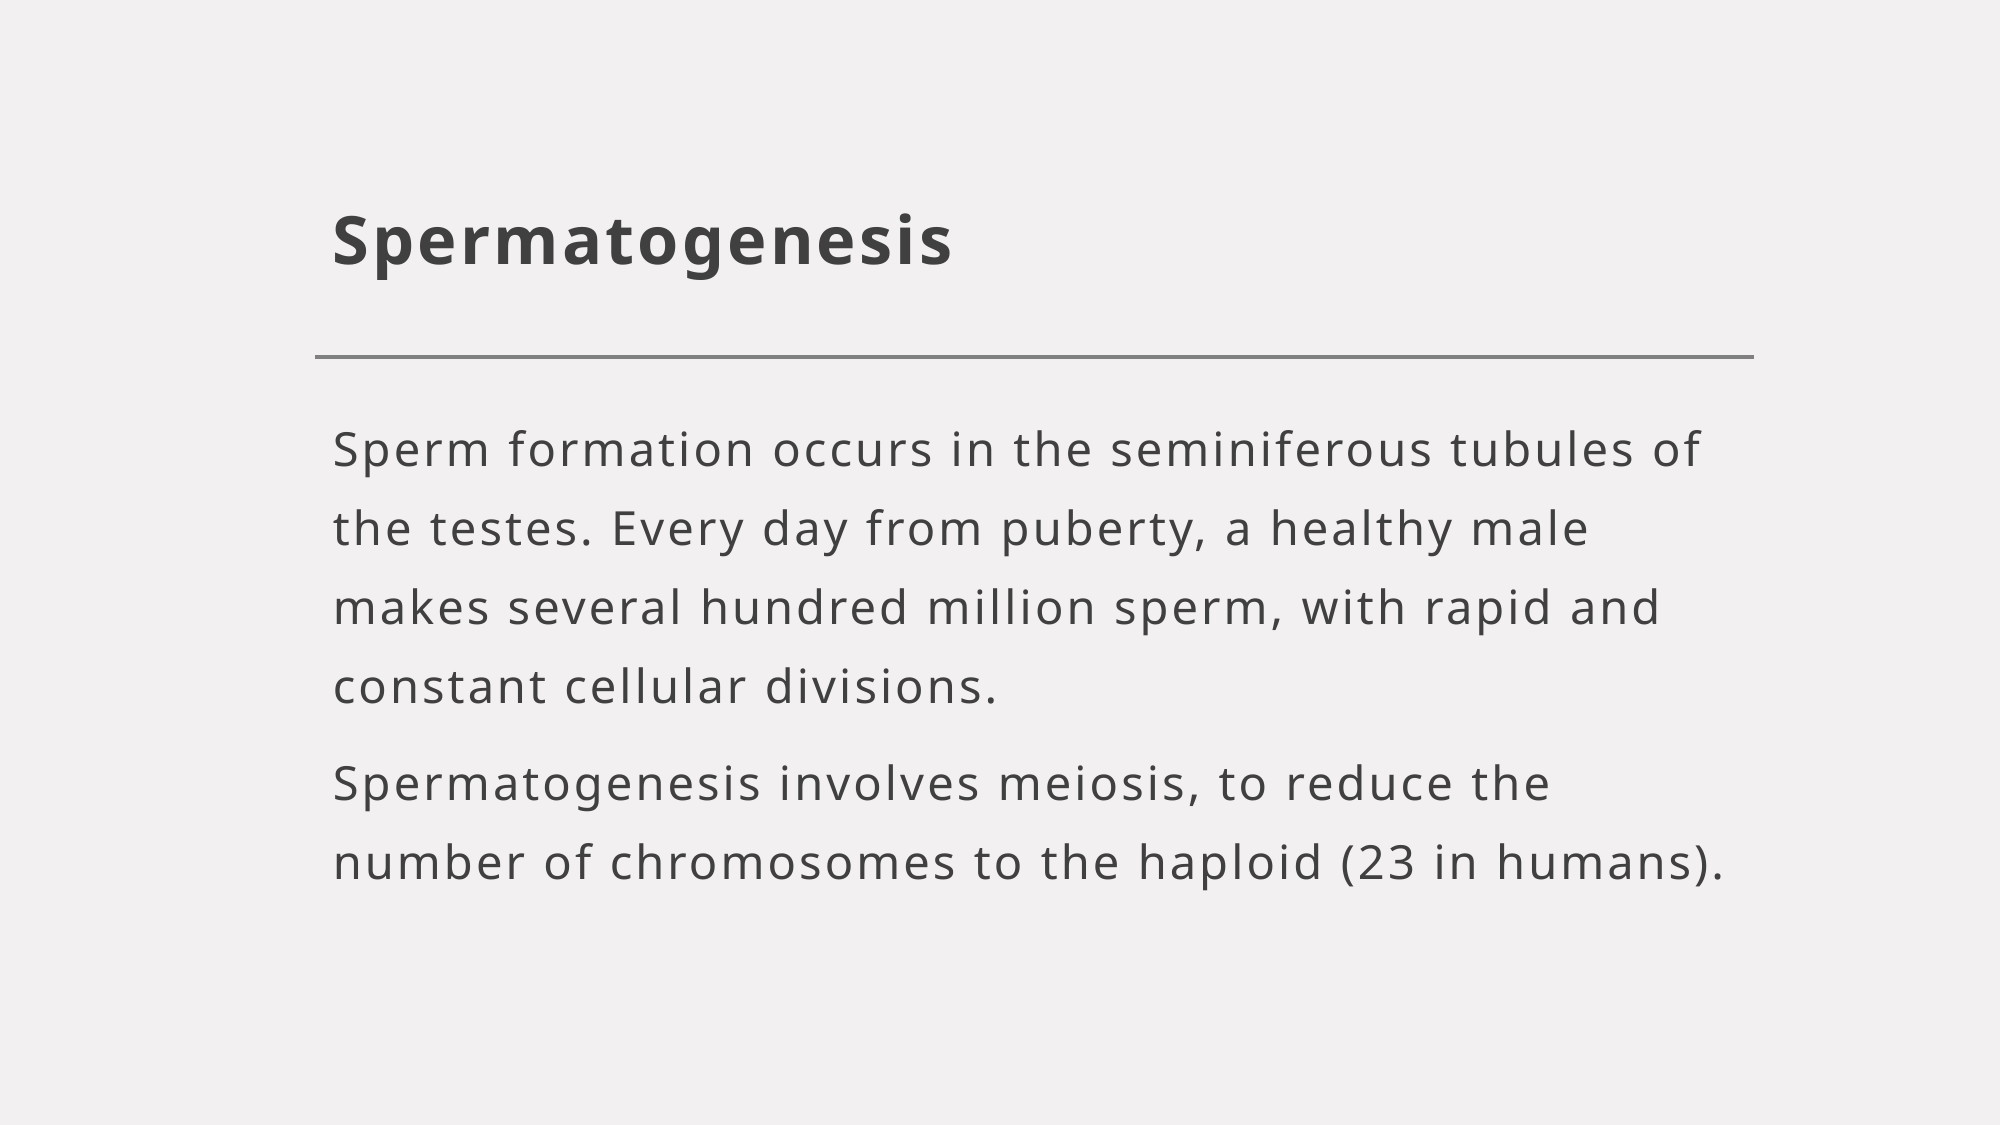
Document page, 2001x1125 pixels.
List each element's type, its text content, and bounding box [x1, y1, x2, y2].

list Sperm formation occurs in the seminiferous tubules of the testes. Every day from puberty, a healthy male makes several hundred million sperm, with rapid and constant cellular divisions. Spermatogenesis involves meiosis, to reduce the number of chromosomes to the haploid (23 in humans). [315, 379, 1754, 979]
title Spermatogenesis [315, 72, 1754, 294]
